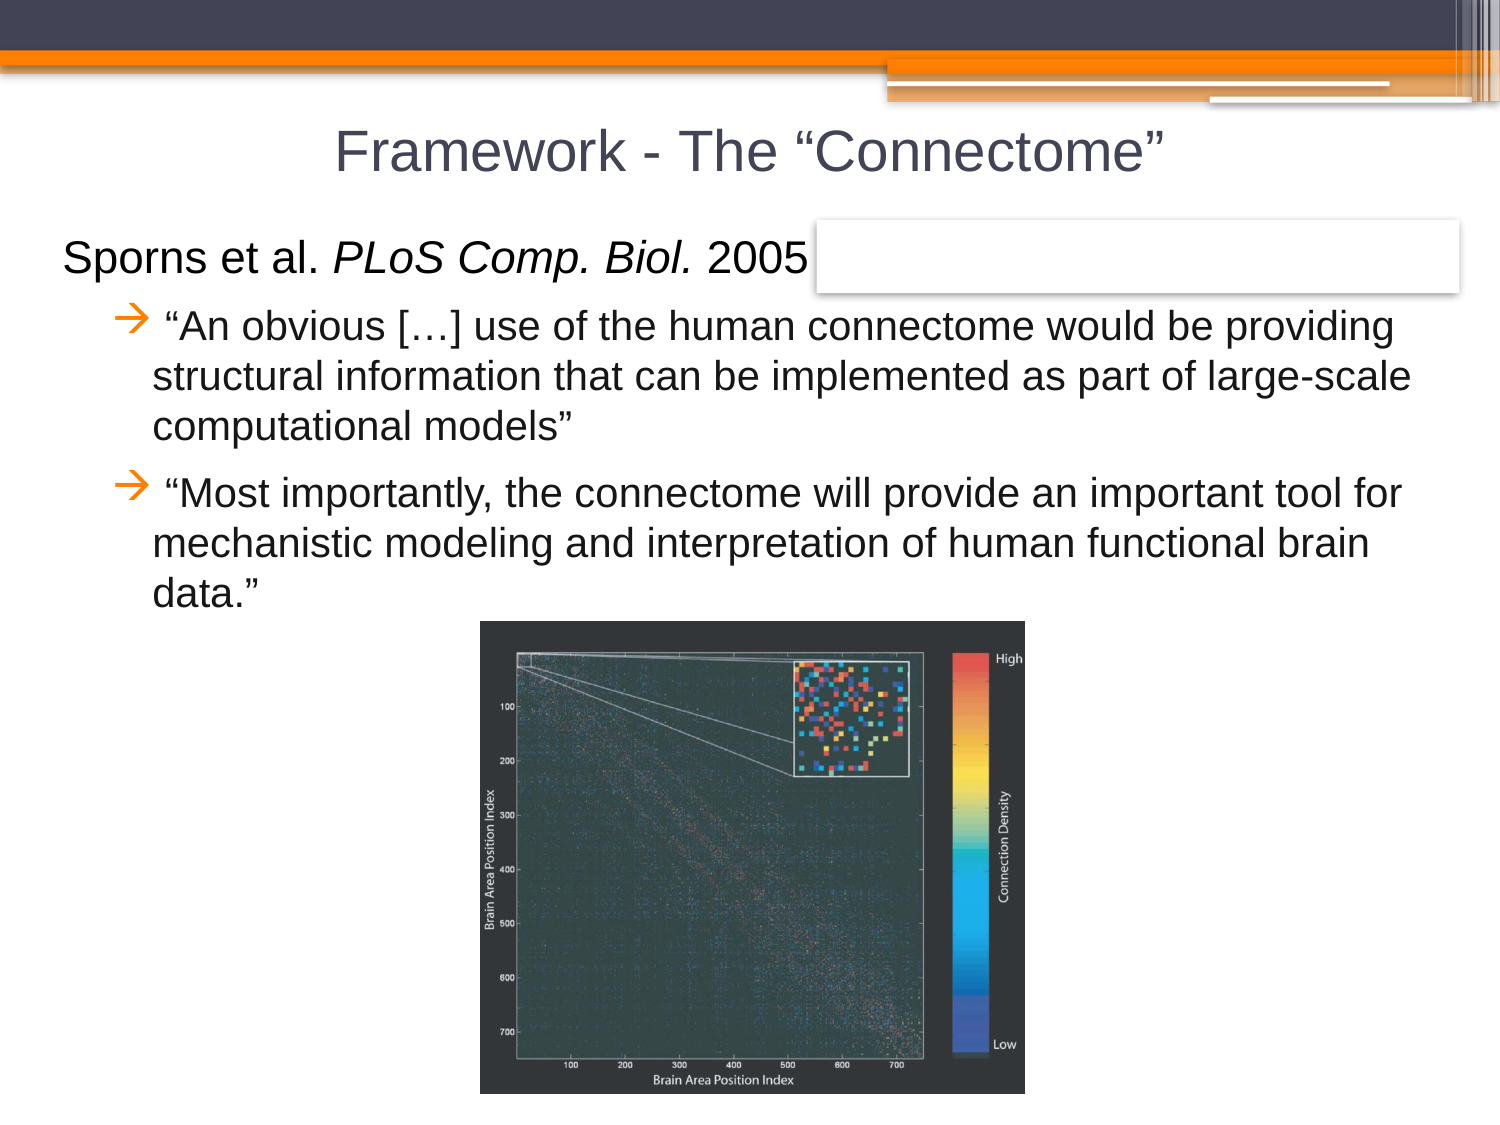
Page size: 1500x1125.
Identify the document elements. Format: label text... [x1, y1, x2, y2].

text_box [816, 219, 1460, 294]
picture [480, 621, 1025, 1095]
list Sporns et al. PLoS Comp. Biol. 2005 + Hagmann PhD Thesis 2005 “An obvious […] use of the human connectome would be providing structural information that can be implemented as part of large-scale computational models” “Most importantly, the connectome will provide an important tool for mechanistic modeling and interpretation of human functional brain data.” [29, 219, 1476, 1089]
title Framework - The “Connectome” [74, 101, 1426, 196]
